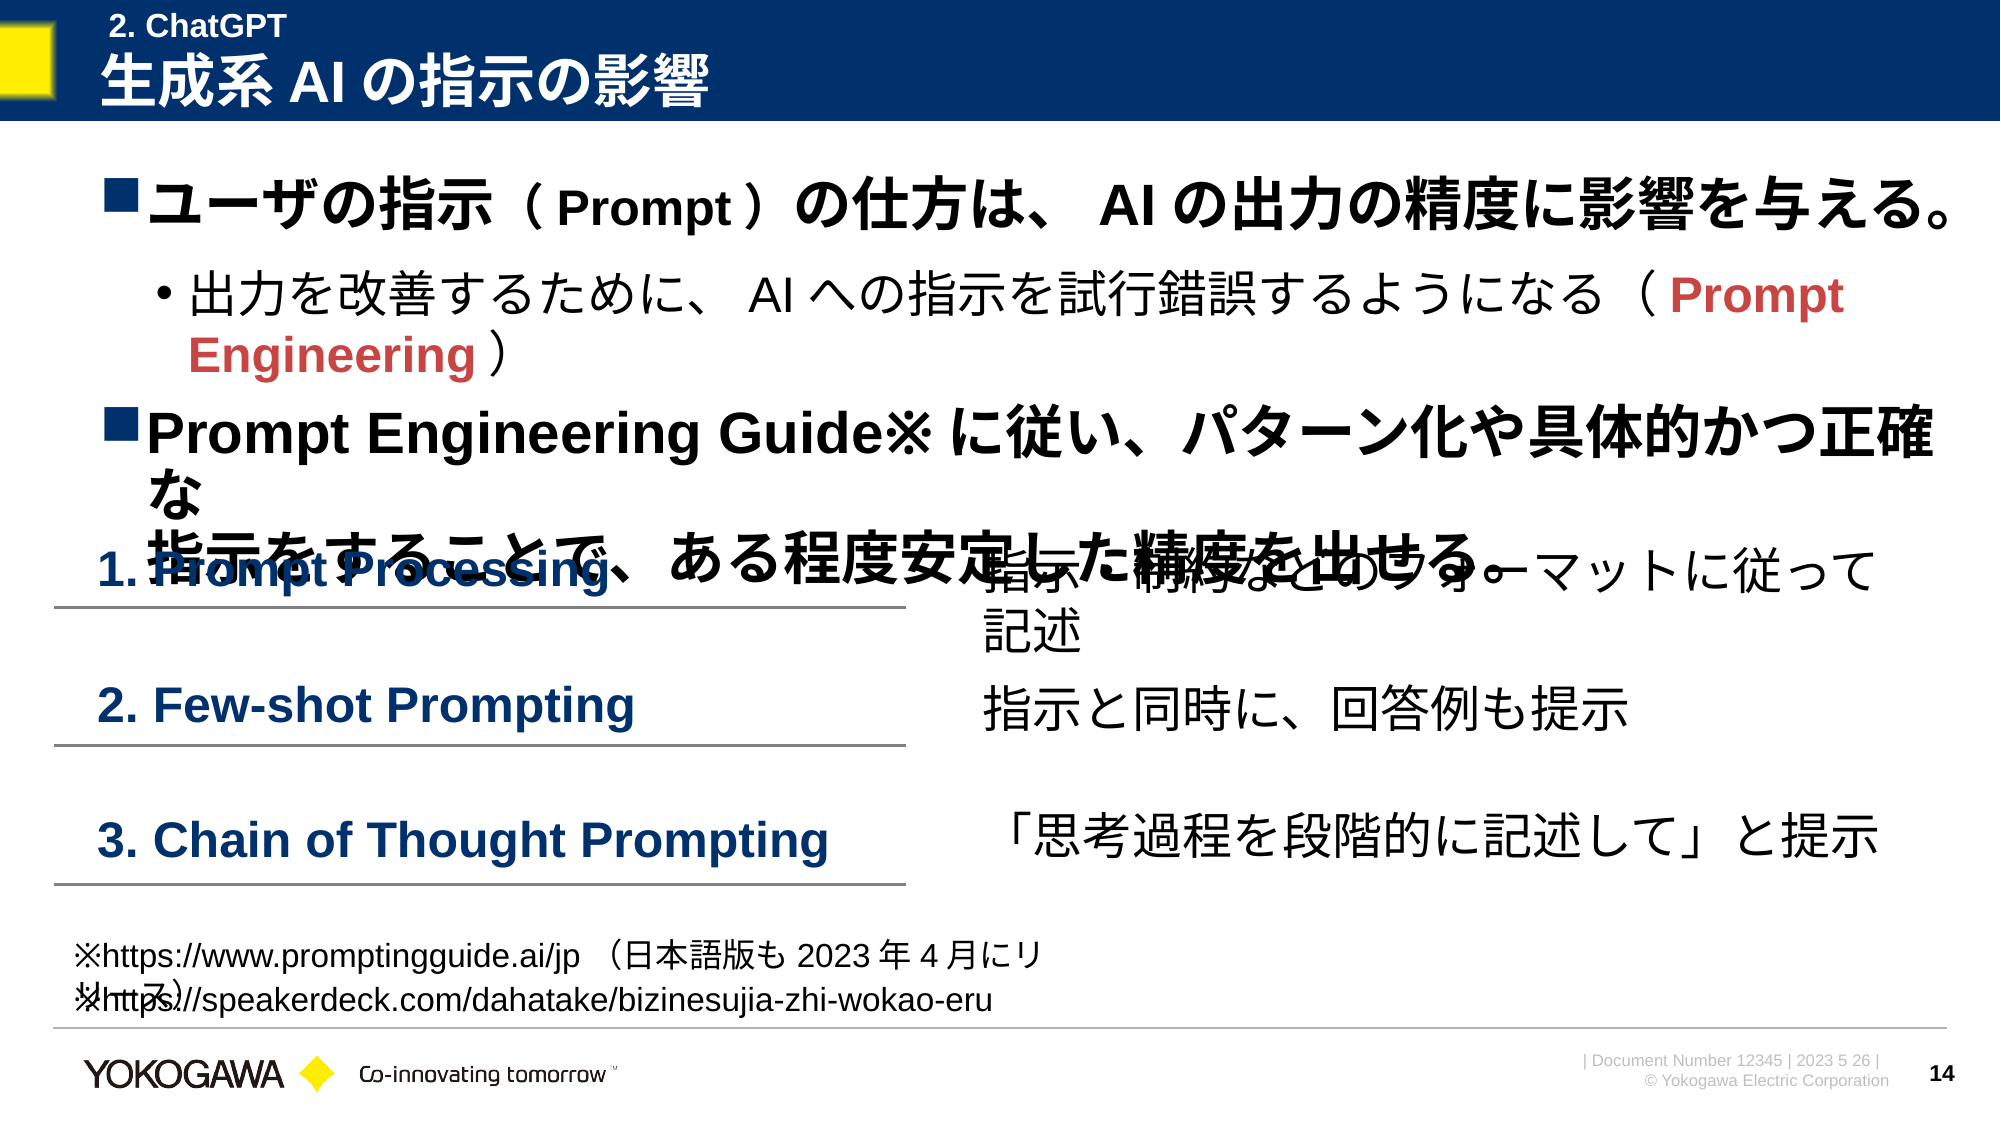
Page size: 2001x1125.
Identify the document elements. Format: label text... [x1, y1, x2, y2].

text_box 3. Chain of Thought Prompting [82, 800, 860, 876]
text_box ※https://www.promptingguide.ai/jp（日本語版も2023年4月にリリース） [59, 926, 1116, 970]
text_box 1. Prompt Processing [82, 529, 730, 605]
picture [83, 1055, 617, 1093]
title 生成系AIの指示の影響 [84, 41, 1955, 127]
text_box 指示・制約などのフォーマットに従って記述 [967, 532, 1901, 667]
text_box 2. Few-shot Prompting [82, 665, 730, 740]
text_box 指示と同時に、回答例も提示 [967, 670, 1901, 745]
text_box ユーザの指示（Prompt）の仕方は、AIの出力の精度に影響を与える。 出力を改善するために、AIへの指示を試行錯誤するようになる（Prompt Engineering） Prompt Engineering Guide※に従い、パターン化や具体的かつ正確な 指示をすることで、ある程度安定した精度を出せる。 [84, 167, 2000, 481]
slide_number 14 [1904, 1042, 1970, 1103]
picture [0, 6, 69, 115]
text_box 2. ChatGPT [93, 0, 658, 52]
text_box 「思考過程を段階的に記述して」と提示 [967, 797, 1901, 872]
text_box ※https://speakerdeck.com/dahatake/bizinesujia-zhi-wokao-eru [59, 970, 1116, 1026]
